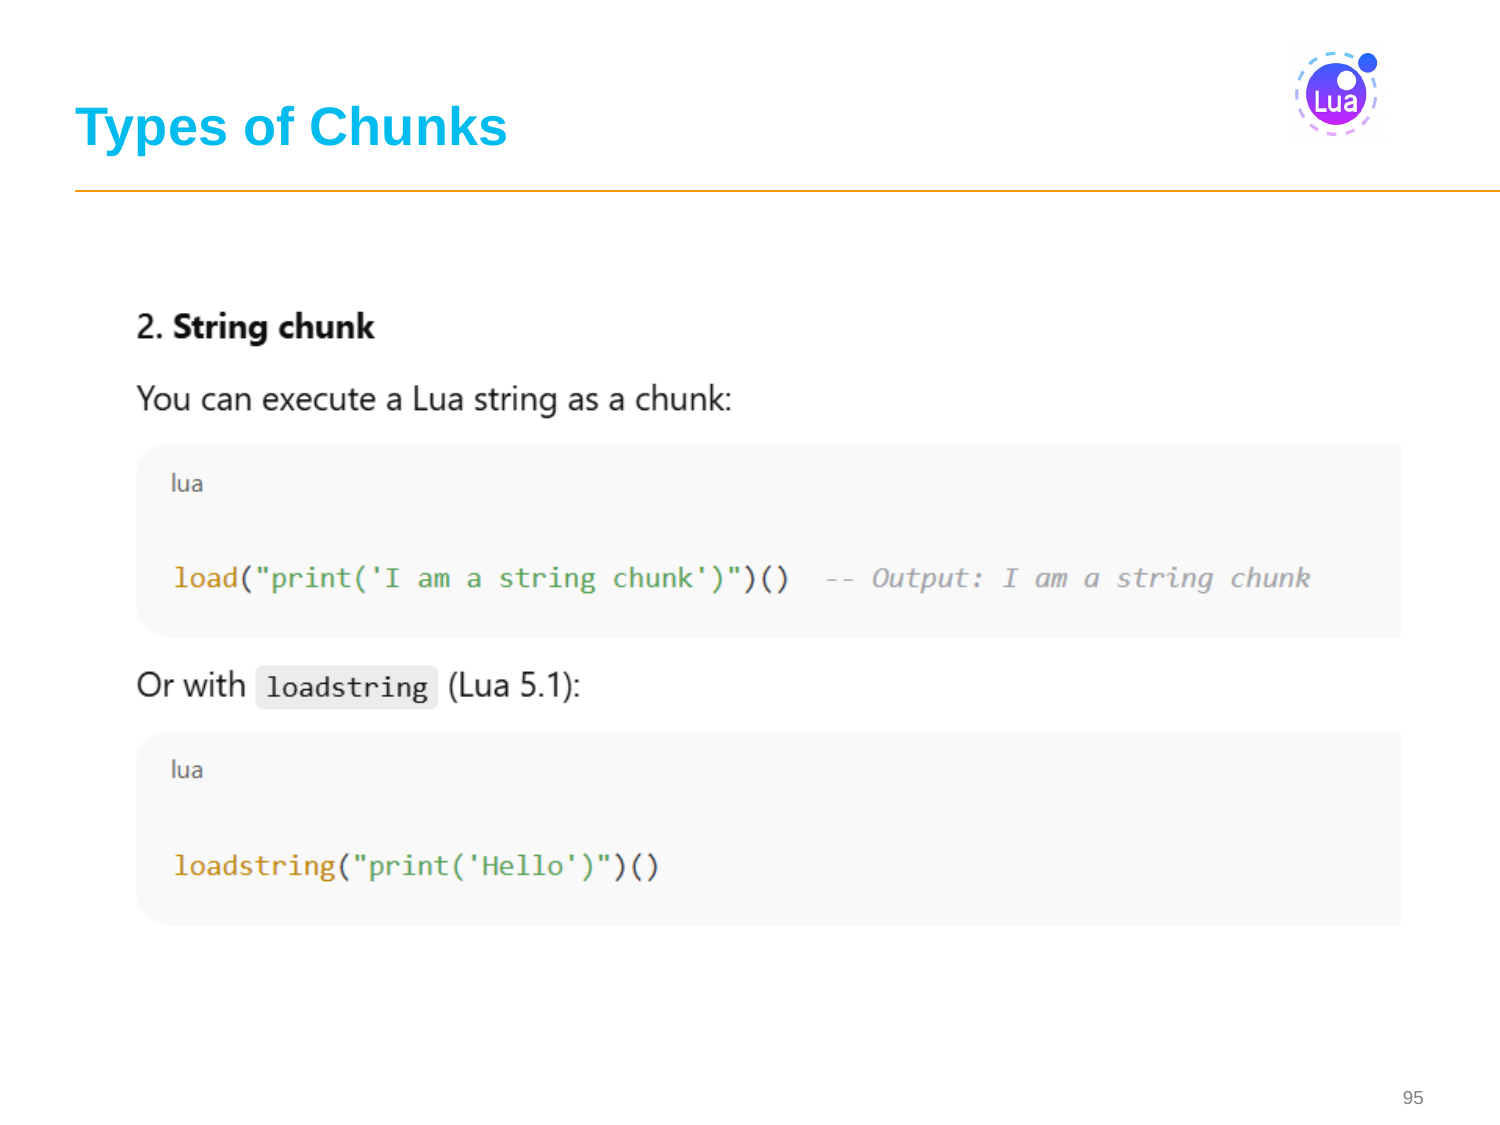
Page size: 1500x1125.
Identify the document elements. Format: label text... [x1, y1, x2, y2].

title Types of Chunks [75, 27, 1422, 157]
picture [96, 287, 1401, 977]
